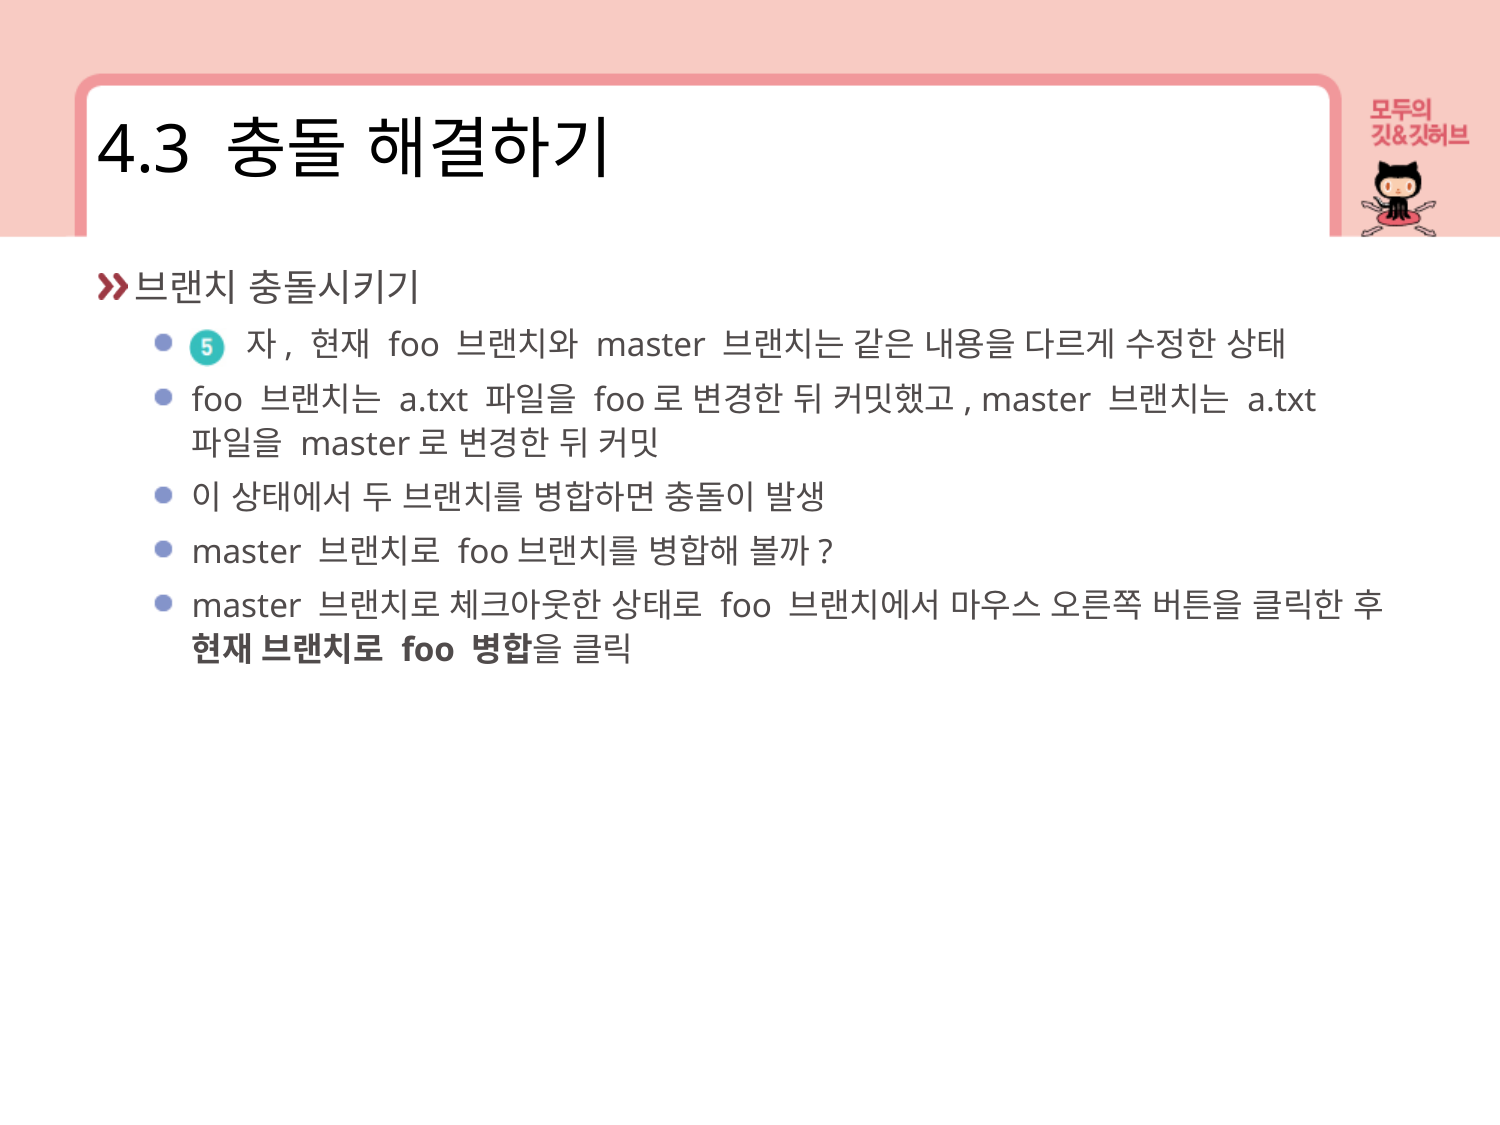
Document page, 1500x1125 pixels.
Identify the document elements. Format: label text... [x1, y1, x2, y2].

text_box 4.3 충돌 해결하기 [82, 61, 1413, 193]
text_box 브랜치 충돌시키기 자, 현재 foo 브랜치와 master 브랜치는 같은 내용을 다르게 수정한 상태 foo 브랜치는 a.txt 파일을 foo로 변경한 뒤 커밋했고, master 브랜치는 a.txt 파일을 master로 변경한 뒤 커밋 이 상태에서 두 브랜치를 병합하면 충돌이 발생 master 브랜치로 foo브랜치를 병합해 볼까? master 브랜치로 체크아웃한 상태로 foo 브랜치에서 마우스 오른쪽 버튼을 클릭한 후 현재 브랜치로 foo 병합을 클릭 [82, 252, 1413, 1067]
picture [0, 0, 1500, 1125]
